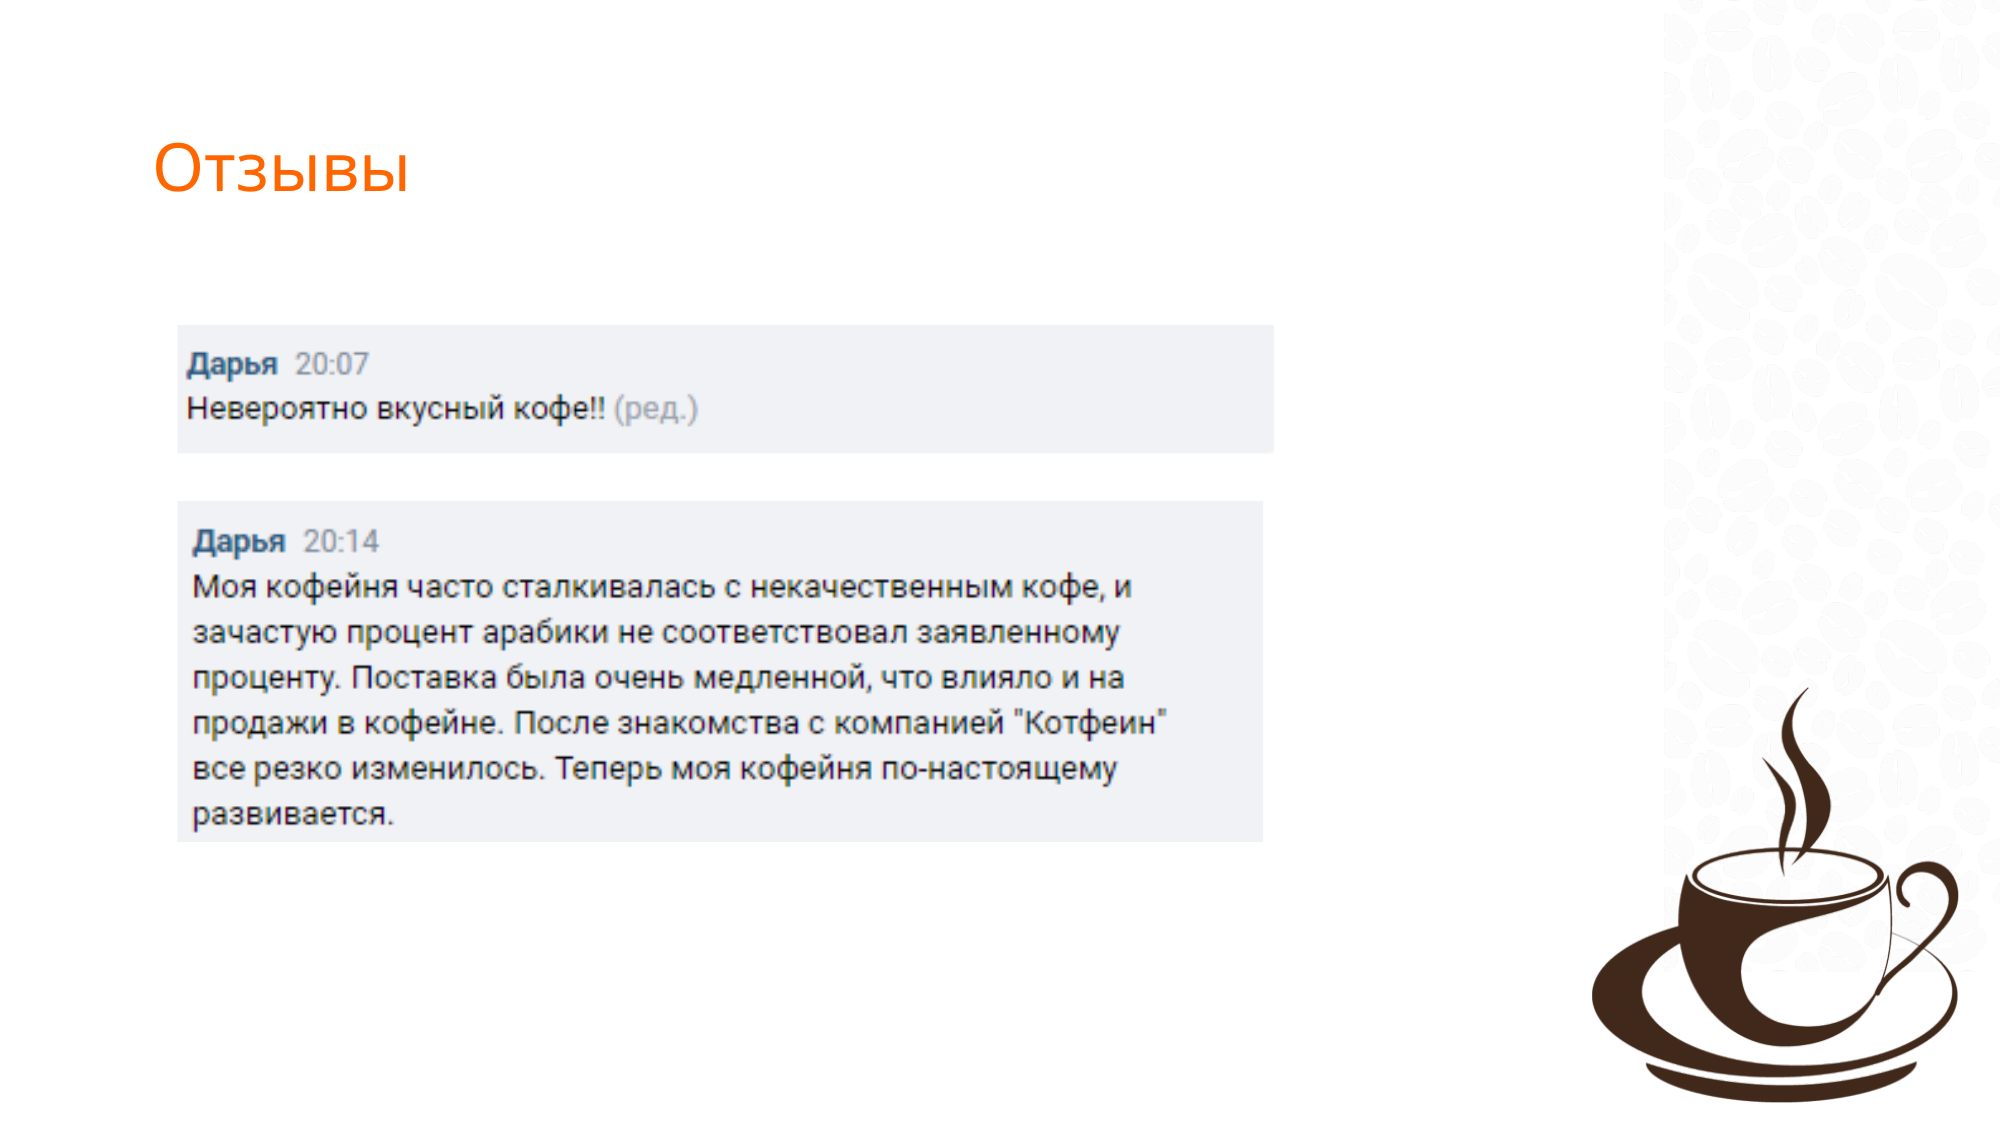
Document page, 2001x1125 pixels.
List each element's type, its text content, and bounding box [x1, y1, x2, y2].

picture [1590, 686, 1959, 1103]
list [177, 325, 1295, 464]
title Отзывы [137, 59, 1863, 281]
picture [177, 501, 1264, 842]
